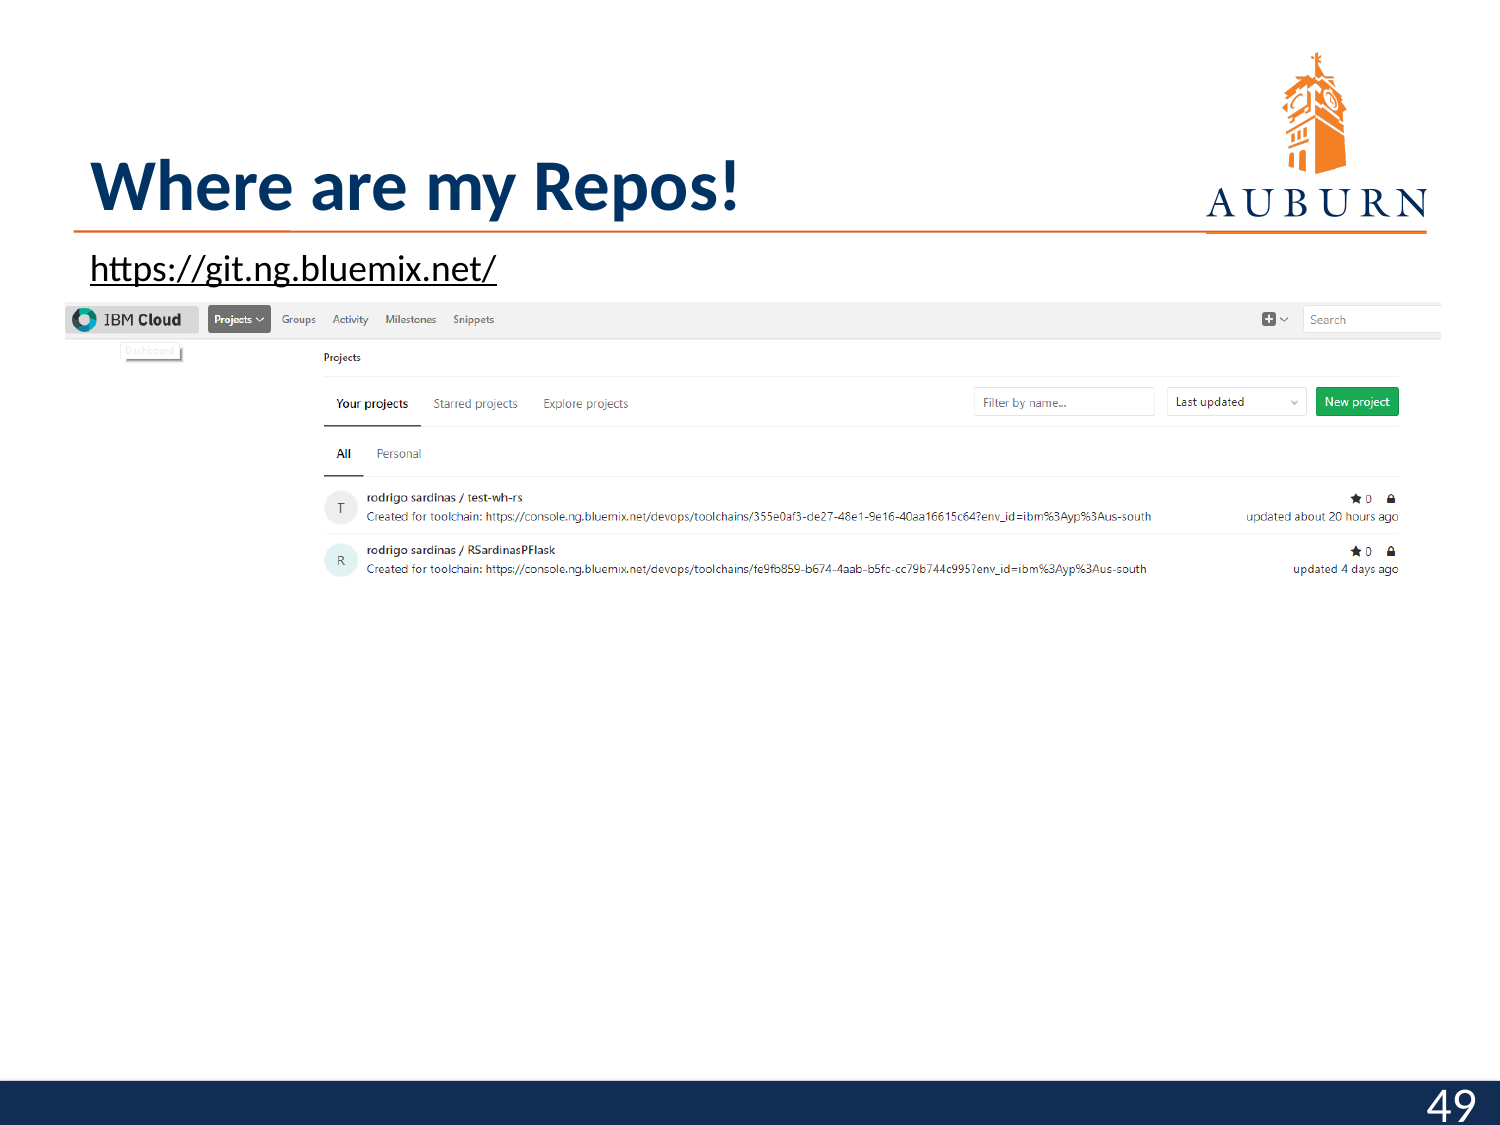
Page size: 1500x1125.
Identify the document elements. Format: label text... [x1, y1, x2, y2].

list https://git.ng.bluemix.net/ [75, 236, 1425, 299]
title Where are my Repos! [75, 45, 1031, 233]
picture [65, 301, 1442, 1077]
slide_number 49 [1154, 1080, 1492, 1125]
